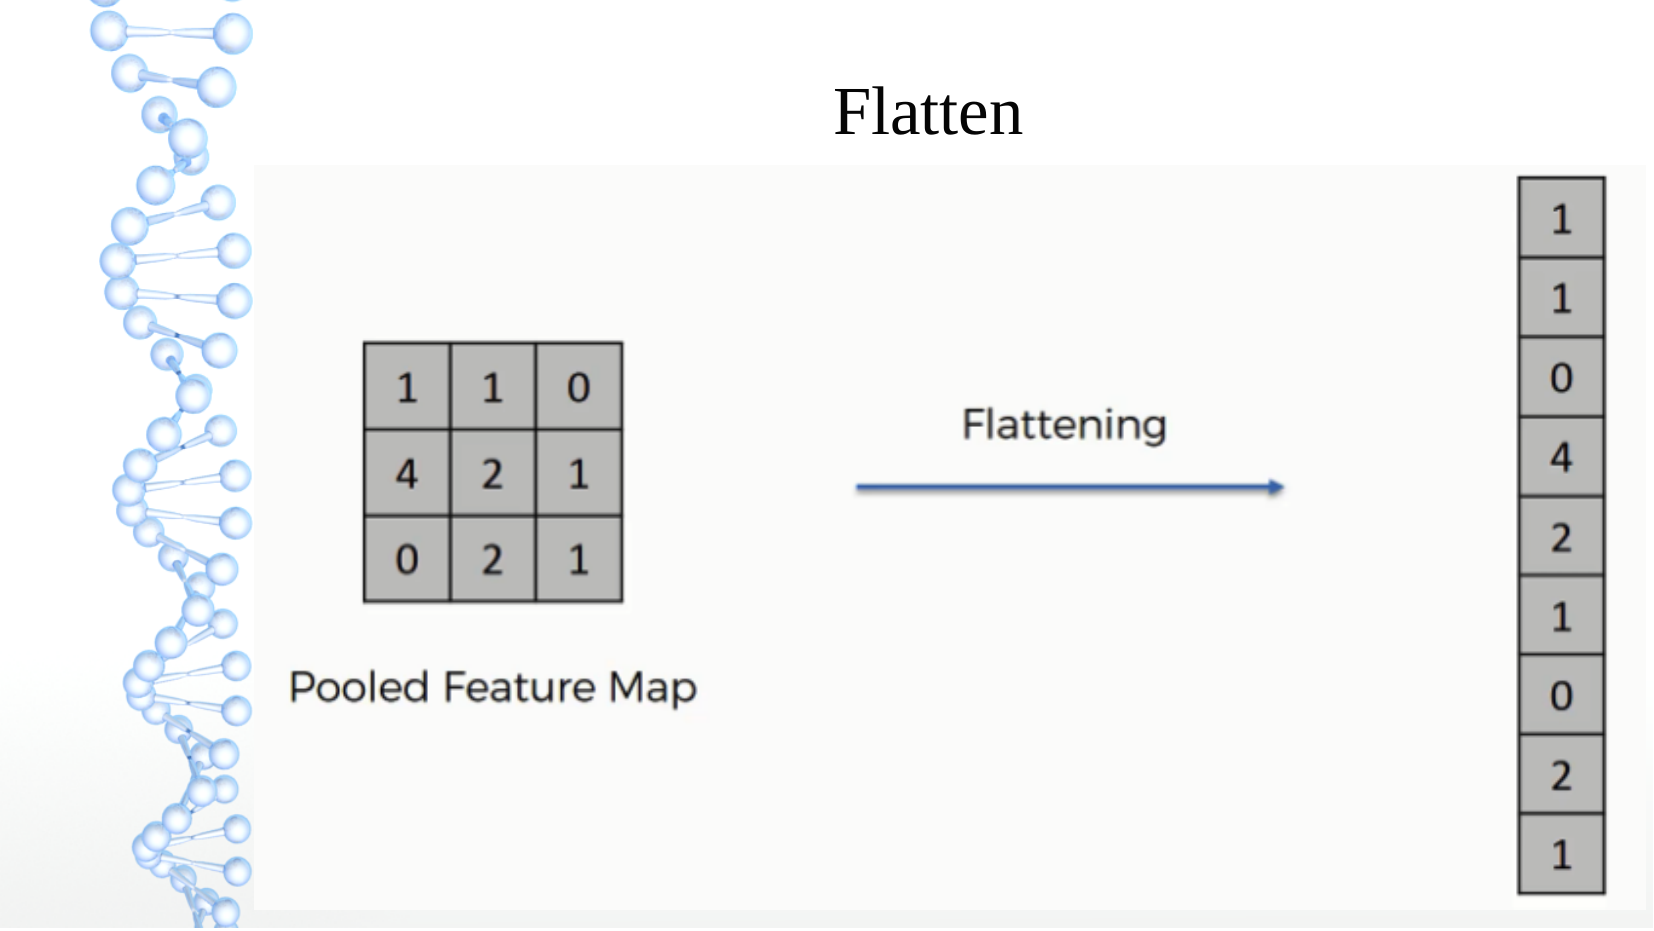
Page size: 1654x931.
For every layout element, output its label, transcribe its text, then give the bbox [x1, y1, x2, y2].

picture [0, 0, 1653, 928]
text_box Flatten [265, 35, 1592, 163]
